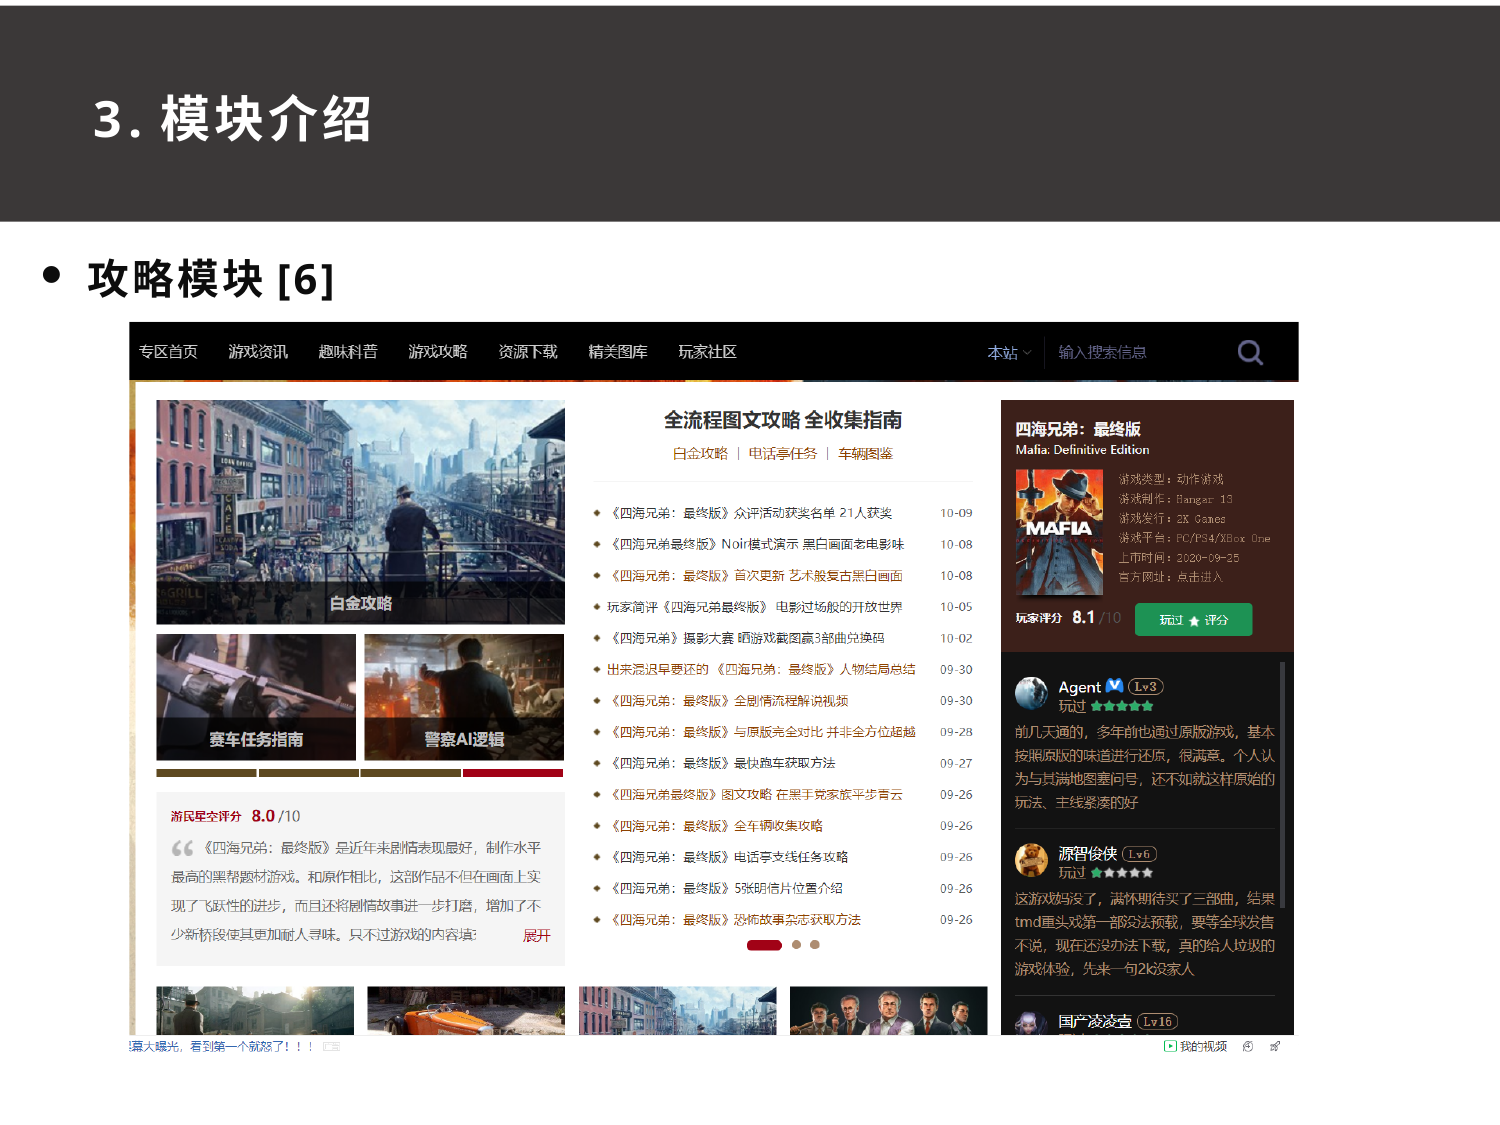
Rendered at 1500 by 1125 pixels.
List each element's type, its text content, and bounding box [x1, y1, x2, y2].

text_box 3.模块介绍 [76, 81, 1446, 161]
text_box 攻略模块[6] [29, 196, 899, 344]
text_box [0, 5, 1500, 223]
picture [129, 320, 1299, 1053]
